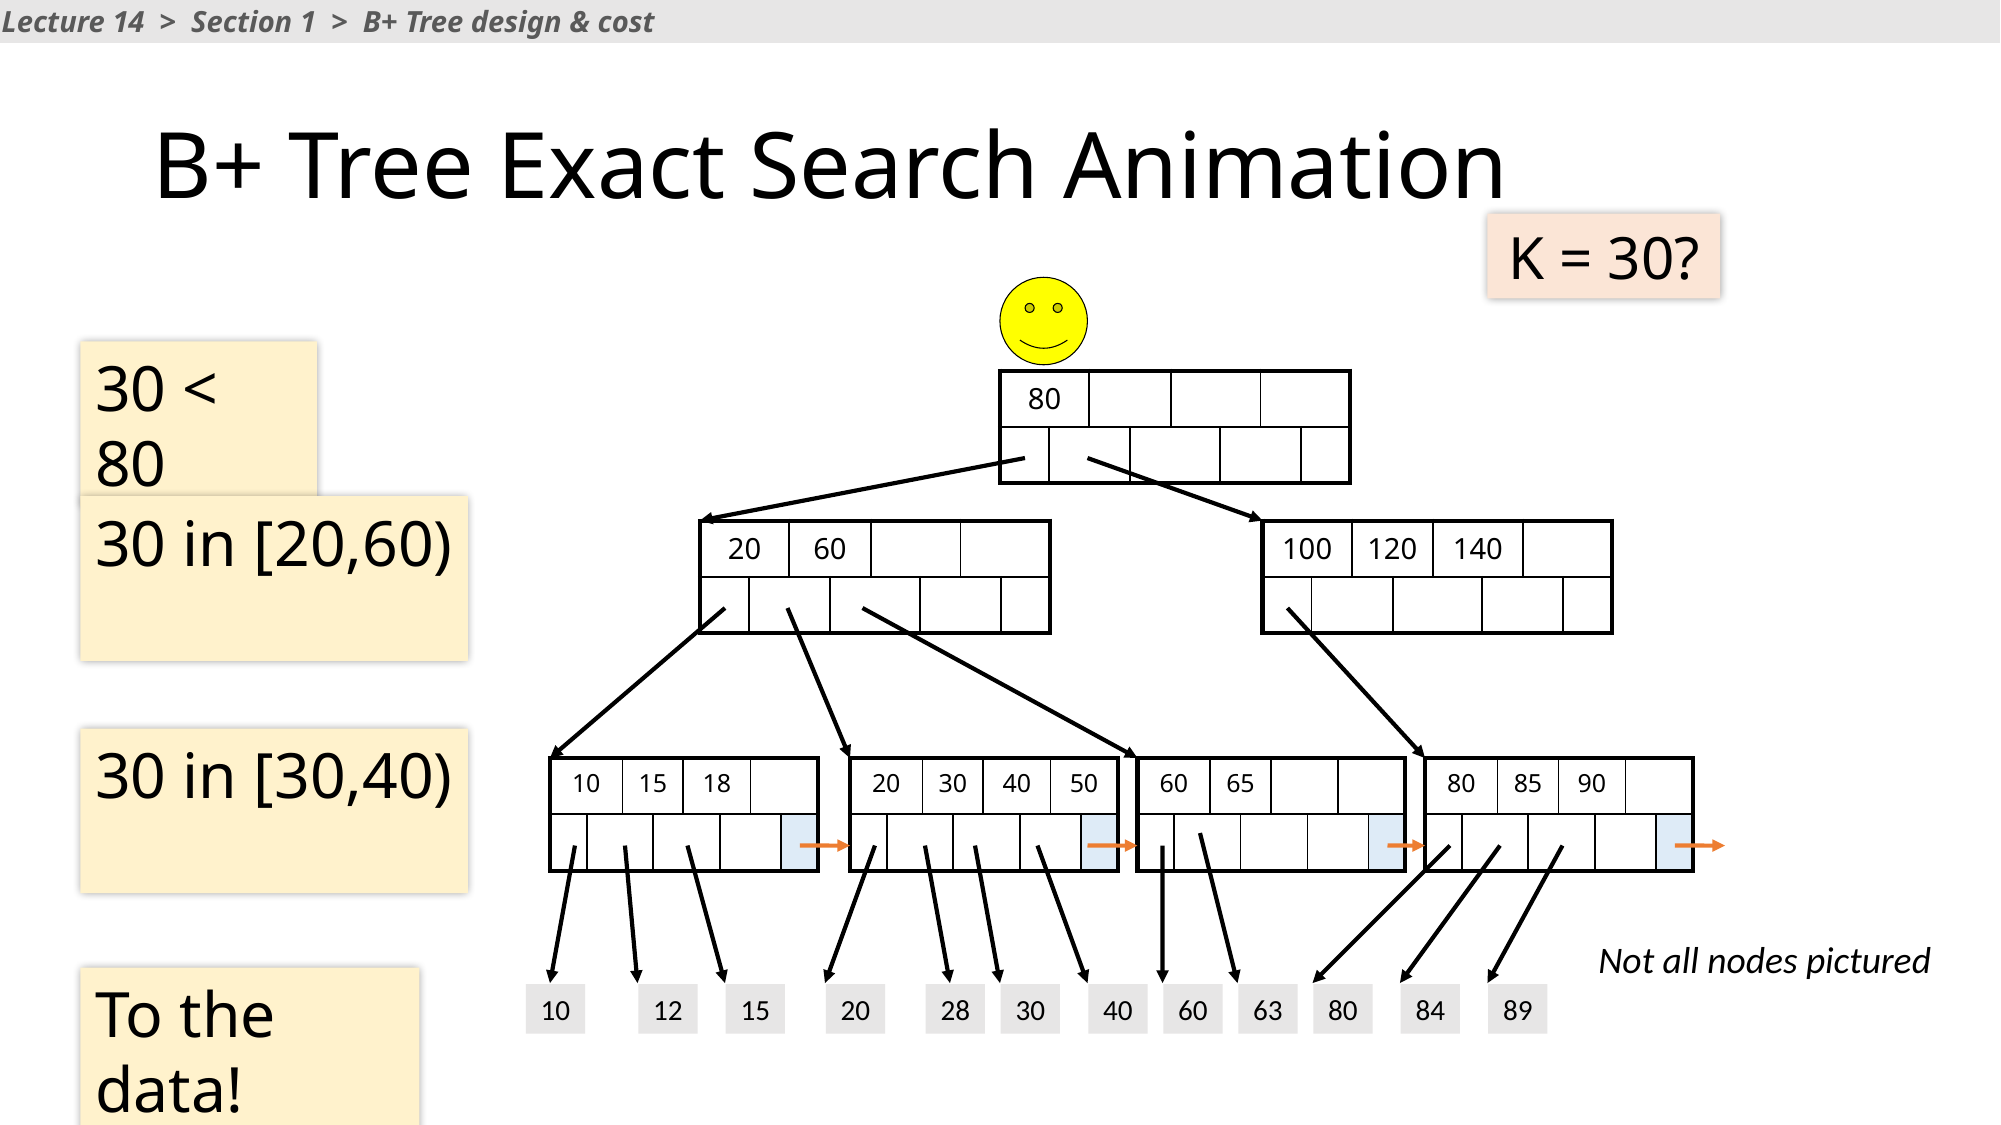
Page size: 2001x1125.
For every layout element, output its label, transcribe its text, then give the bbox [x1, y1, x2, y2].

table_cell [1463, 815, 1527, 869]
table_cell [1596, 815, 1655, 869]
text_box [1387, 839, 1426, 852]
table_header 50 [1051, 760, 1116, 813]
table_header [751, 760, 816, 813]
text_box [624, 845, 643, 984]
text_box K = 30? [1487, 213, 1721, 299]
table_cell [888, 815, 952, 869]
text_box Not all nodes pictured [1583, 929, 1947, 989]
table_cell [1221, 428, 1300, 481]
text_box [1026, 305, 1033, 311]
text_box [0, 0, 2000, 47]
table_cell [782, 815, 816, 869]
table_cell [1050, 428, 1129, 481]
text_box 10 [525, 984, 586, 1034]
text_box 30 in [30,40) [80, 728, 468, 894]
text_box 28 [925, 984, 985, 1034]
text_box 12 [638, 984, 698, 1034]
text_box 80 [1313, 984, 1373, 1034]
text_box [799, 839, 850, 852]
text_box [862, 607, 1138, 759]
text_box 15 [725, 984, 785, 1034]
text_box [787, 607, 851, 759]
table_cell [831, 578, 919, 631]
text_box [1487, 845, 1563, 984]
table_cell [852, 815, 886, 869]
text_box 60 [1163, 984, 1223, 1034]
table_cell [1427, 815, 1461, 869]
table_cell [1308, 815, 1368, 869]
table_header [1524, 523, 1610, 576]
table_cell [954, 815, 1019, 869]
table_header 10 [552, 760, 622, 813]
table_header 15 [623, 760, 682, 813]
text_box 40 [1088, 984, 1148, 1034]
table_cell [1241, 815, 1307, 869]
table_cell [1002, 428, 1048, 481]
text_box [1087, 839, 1138, 852]
table_header 30 [923, 760, 982, 813]
table_header 20 [852, 760, 922, 813]
table_cell [1529, 815, 1594, 869]
table_cell [1082, 815, 1116, 869]
text_box [1287, 607, 1426, 759]
text_box [974, 845, 1004, 984]
table_header 80 [1427, 760, 1497, 813]
text_box [1087, 457, 1263, 523]
table_cell [1175, 815, 1240, 869]
table_cell [654, 815, 719, 869]
table_header [1339, 760, 1403, 813]
table_cell [552, 815, 586, 869]
table_header [1172, 373, 1260, 426]
table_cell [1265, 578, 1311, 631]
table_header 20 [702, 523, 788, 576]
text_box 30 in [20,60) [80, 496, 468, 661]
table_cell [721, 815, 780, 869]
table_cell [1564, 578, 1610, 631]
table_cell [1140, 815, 1173, 869]
text_box 20 [825, 984, 886, 1034]
table_header 18 [684, 760, 750, 813]
text_box 63 [1238, 984, 1298, 1034]
table_cell [1021, 815, 1080, 869]
table_header 90 [1559, 760, 1625, 813]
text_box 84 [1400, 984, 1460, 1034]
table_header [1626, 760, 1691, 813]
table_cell [1394, 578, 1481, 631]
text_box [699, 457, 1025, 525]
table_header 120 [1353, 523, 1432, 576]
text_box [1156, 845, 1169, 984]
table_cell [702, 578, 748, 631]
text_box [924, 845, 954, 984]
table_header [961, 523, 1048, 576]
text_box [1054, 305, 1061, 311]
table_cell [1483, 578, 1562, 631]
table_cell [1657, 815, 1691, 869]
table_header 65 [1211, 760, 1270, 813]
table_header 140 [1434, 523, 1522, 576]
table_header 60 [790, 523, 870, 576]
text_box [1674, 839, 1726, 852]
text_box [1399, 845, 1501, 984]
text_box [999, 276, 1088, 366]
table_header 40 [984, 760, 1050, 813]
table_cell [921, 578, 1000, 631]
text_box [687, 845, 728, 984]
text_box [546, 845, 576, 984]
table_cell [1002, 578, 1048, 631]
table_cell [750, 578, 829, 631]
table_cell [1131, 428, 1219, 481]
table_cell [1302, 428, 1348, 481]
text_box [1037, 845, 1090, 984]
text_box 89 [1488, 984, 1548, 1034]
table_header 100 [1265, 523, 1351, 576]
table_header [1272, 760, 1337, 813]
title B+ Tree Exact Search Animation [137, 59, 1863, 278]
table_header 60 [1140, 760, 1209, 813]
text_box [1199, 833, 1241, 984]
table_header 80 [1002, 373, 1088, 426]
text_box To the data! [80, 967, 420, 1125]
table_cell [1369, 815, 1403, 869]
table_header [1261, 373, 1348, 426]
text_box 30 [1000, 984, 1060, 1034]
table_header [1090, 373, 1170, 426]
table_cell [588, 815, 652, 869]
text_box [549, 607, 726, 759]
text_box [823, 845, 876, 984]
table_header [872, 523, 960, 576]
table_header 85 [1498, 760, 1558, 813]
table_cell [1312, 578, 1392, 631]
text_box 30 < 80 [80, 341, 317, 493]
text_box [1312, 845, 1451, 984]
